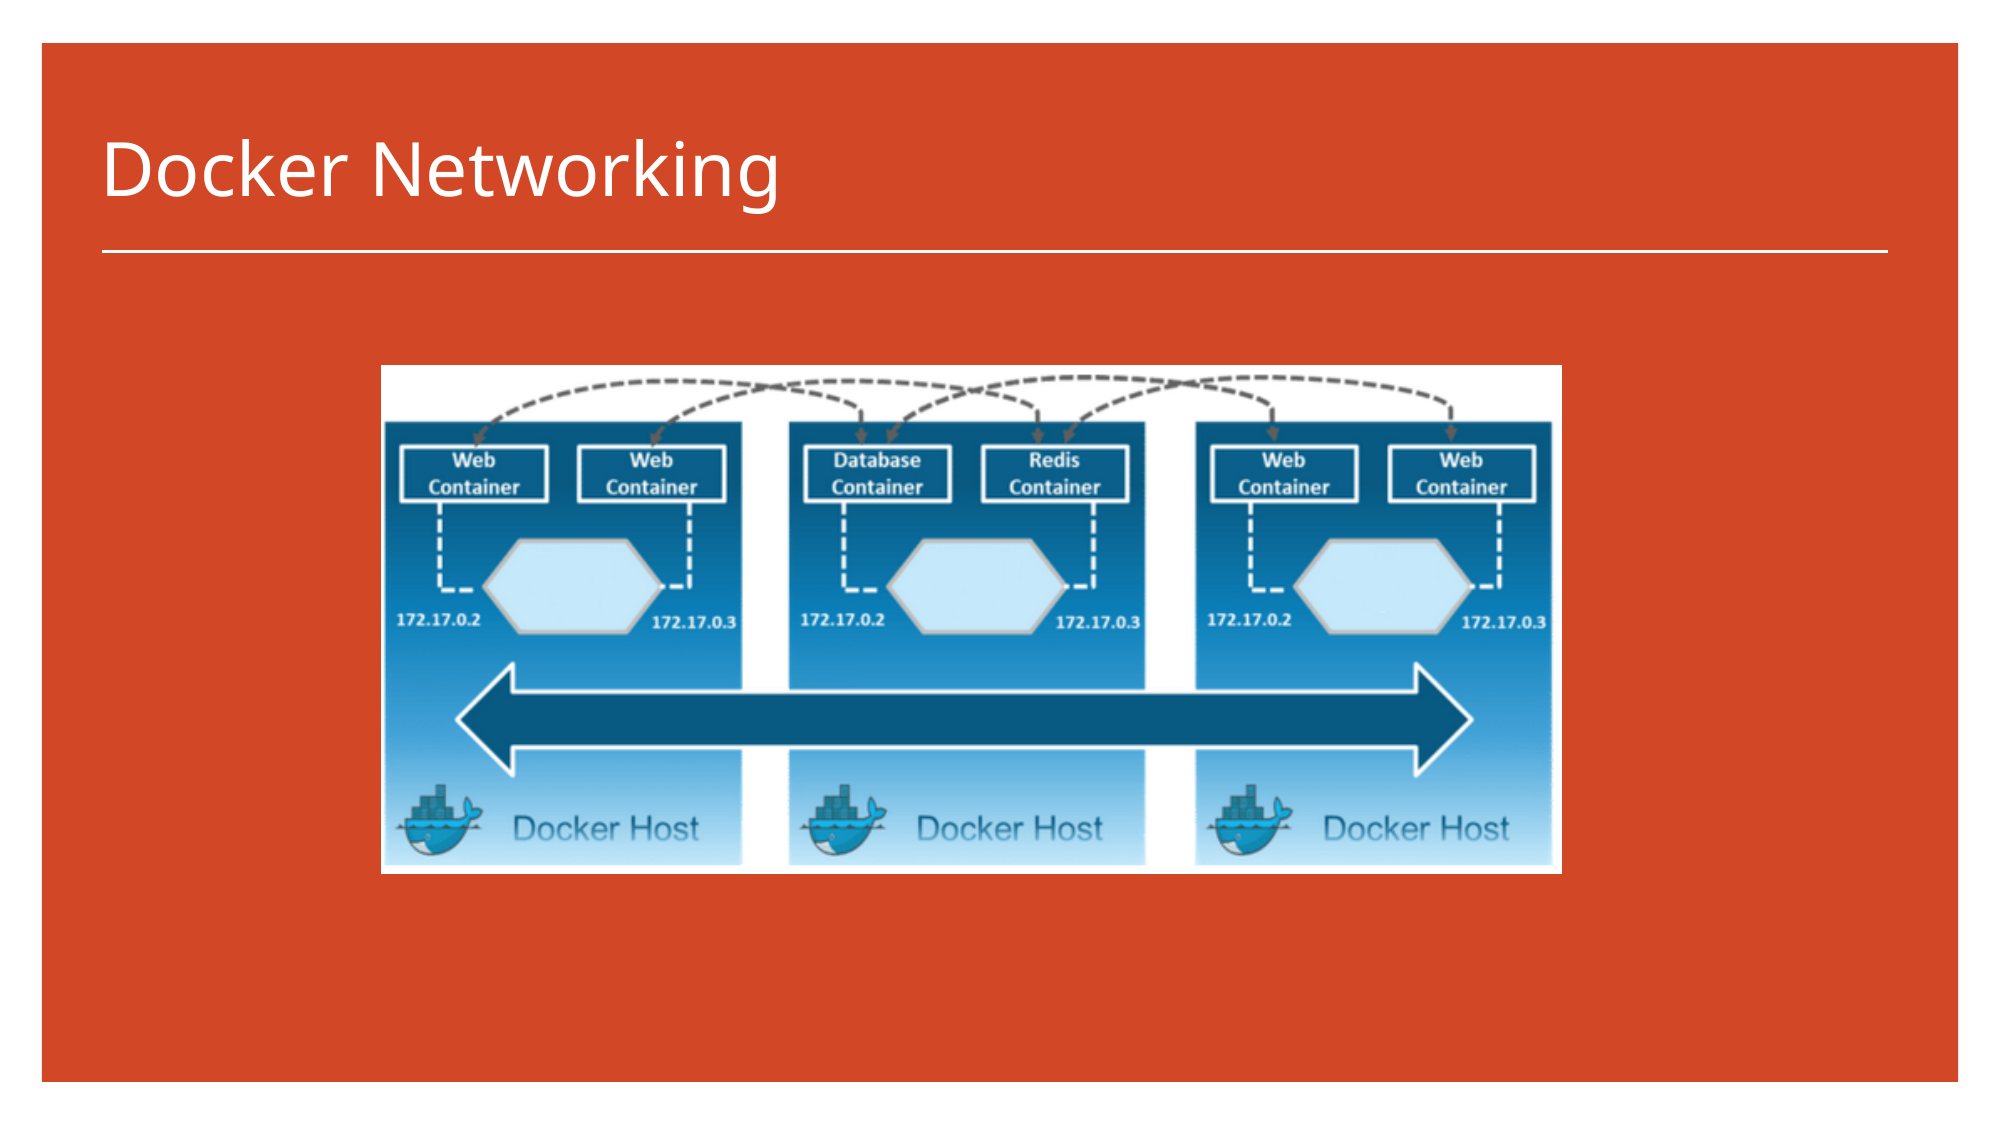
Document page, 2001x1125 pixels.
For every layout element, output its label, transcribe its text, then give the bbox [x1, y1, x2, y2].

title Docker Networking [85, 113, 1214, 219]
picture [381, 365, 1562, 874]
